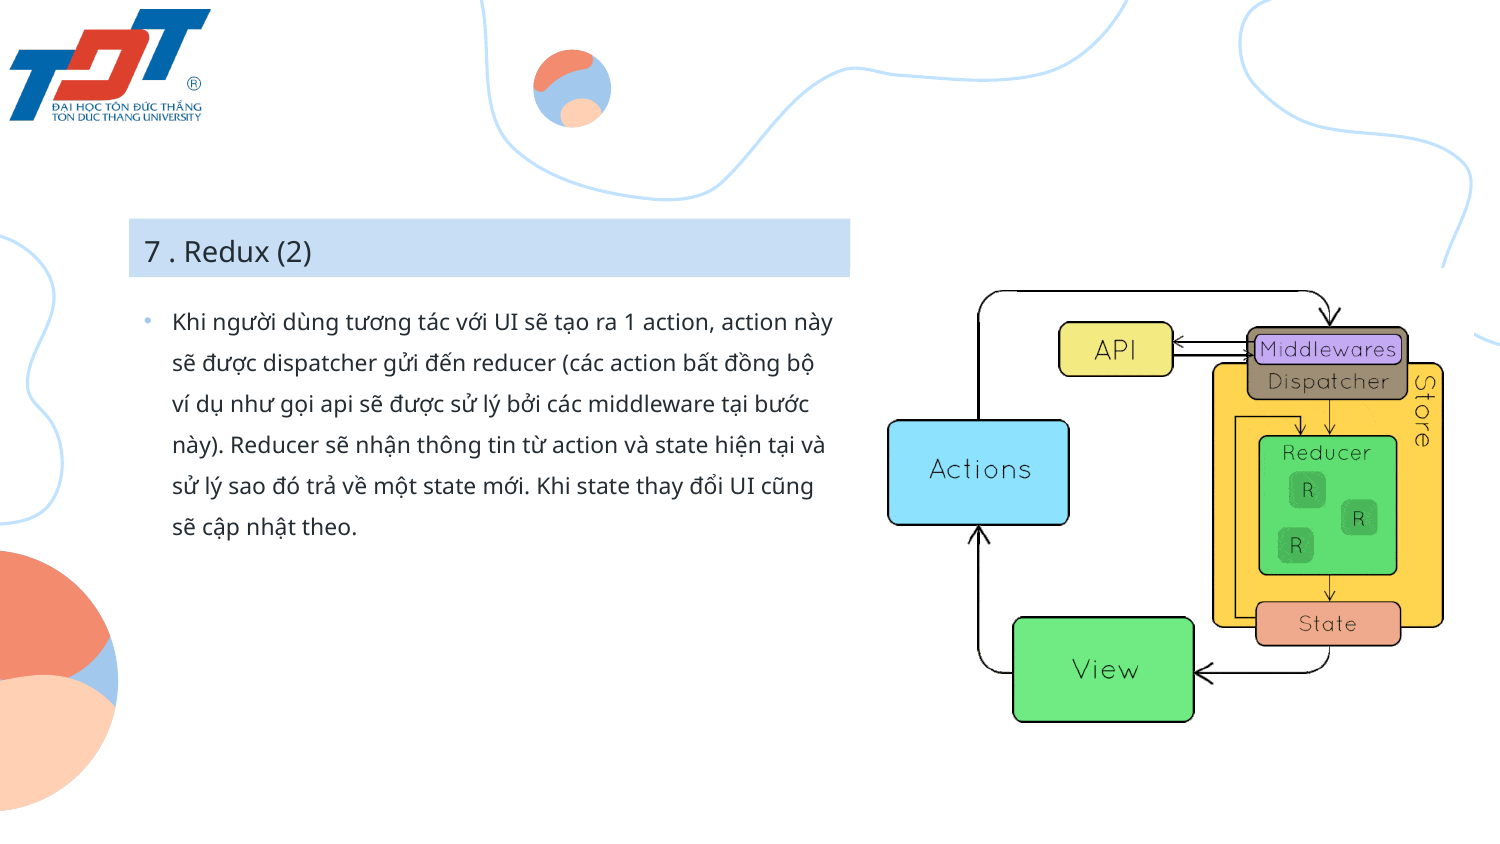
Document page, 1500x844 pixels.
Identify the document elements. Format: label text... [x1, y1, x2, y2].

picture [9, 9, 211, 121]
subtitle 7 . Redux (2) [129, 218, 851, 278]
text_box Khi người dùng tương tác với UI sẽ tạo ra 1 action, action này sẽ được dispatcher gửi đến reducer (các action bất đồng bộ ví dụ như gọi api sẽ được sử lý bởi các middleware tại bước này). Reducer sẽ nhận thông tin từ action và state hiện tại và sử lý sao đó trả về một state mới. Khi state thay đổi UI cũng sẽ cập nhật theo. [129, 286, 844, 548]
picture [850, 267, 1474, 735]
